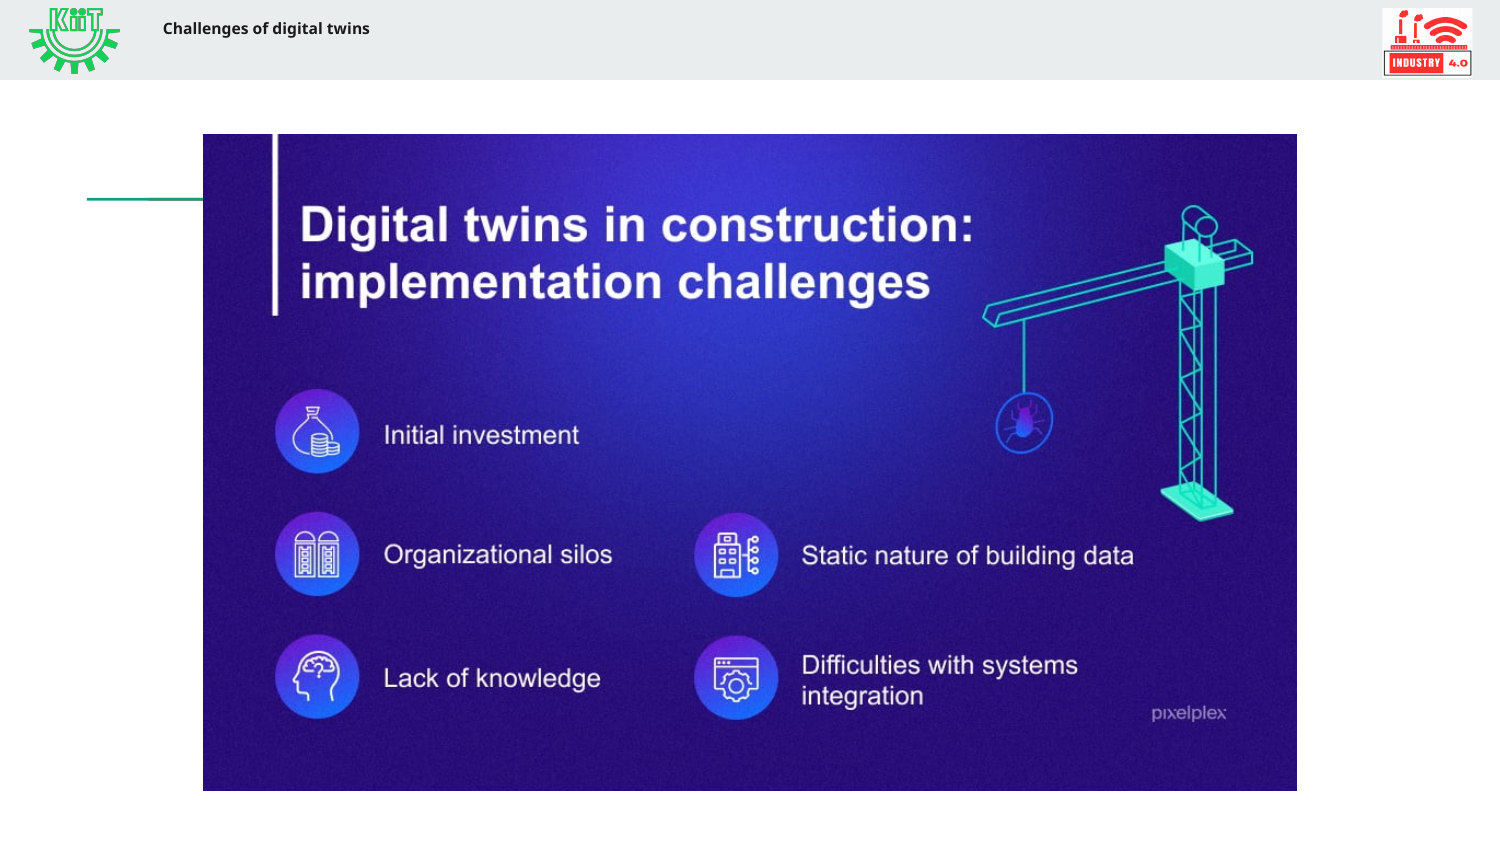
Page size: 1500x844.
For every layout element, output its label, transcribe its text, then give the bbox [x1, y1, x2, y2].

picture [29, 8, 120, 74]
picture [203, 134, 1297, 791]
title Challenges of digital twins [147, 3, 1410, 92]
picture [1410, 8, 1473, 78]
